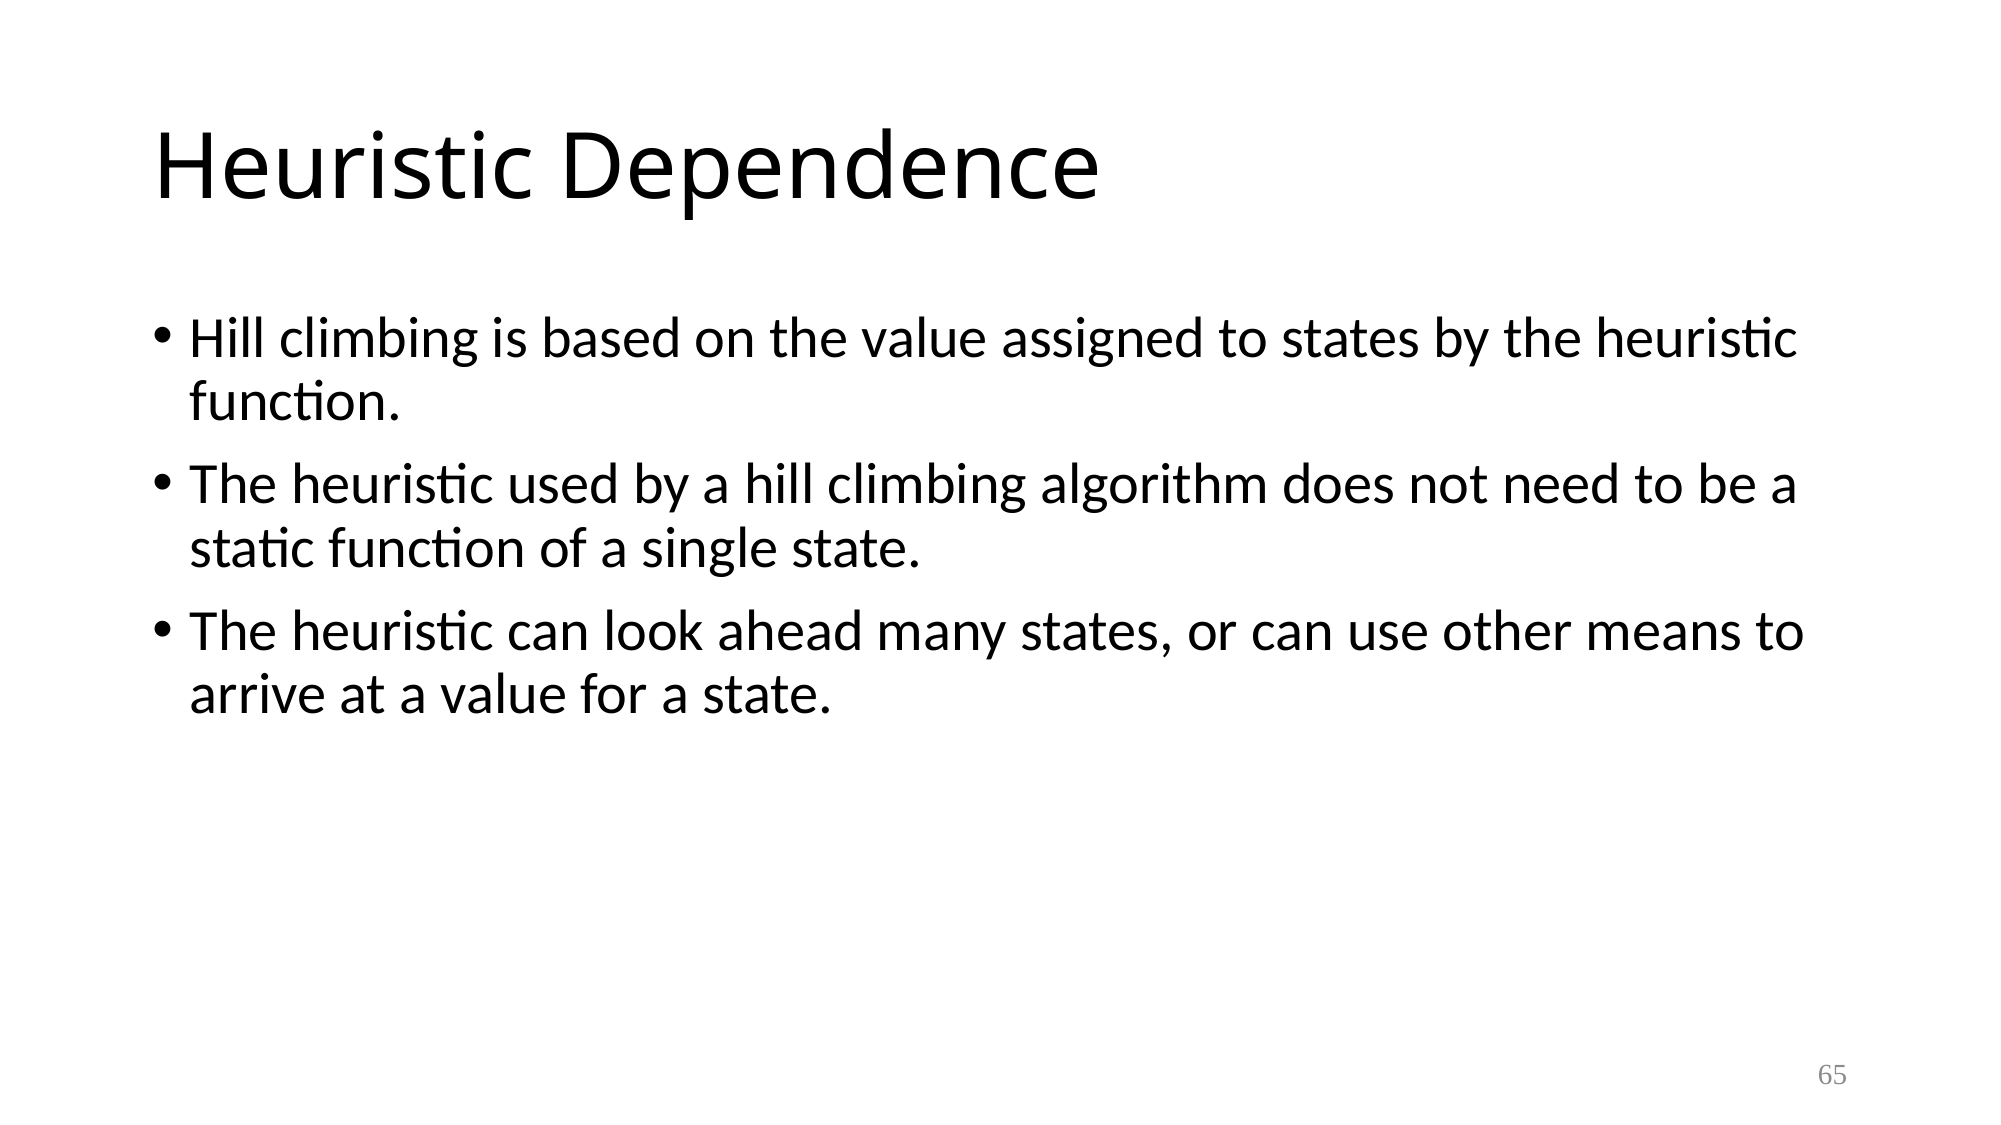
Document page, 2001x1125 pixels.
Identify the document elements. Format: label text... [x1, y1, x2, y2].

list Hill climbing is based on the value assigned to states by the heuristic function. The heuristic used by a hill climbing algorithm does not need to be a static function of a single state. The heuristic can look ahead many states, or can use other means to arrive at a value for a state. [137, 299, 1863, 1014]
slide_number 65 [1412, 1042, 1863, 1103]
title Heuristic Dependence [137, 59, 1863, 278]
